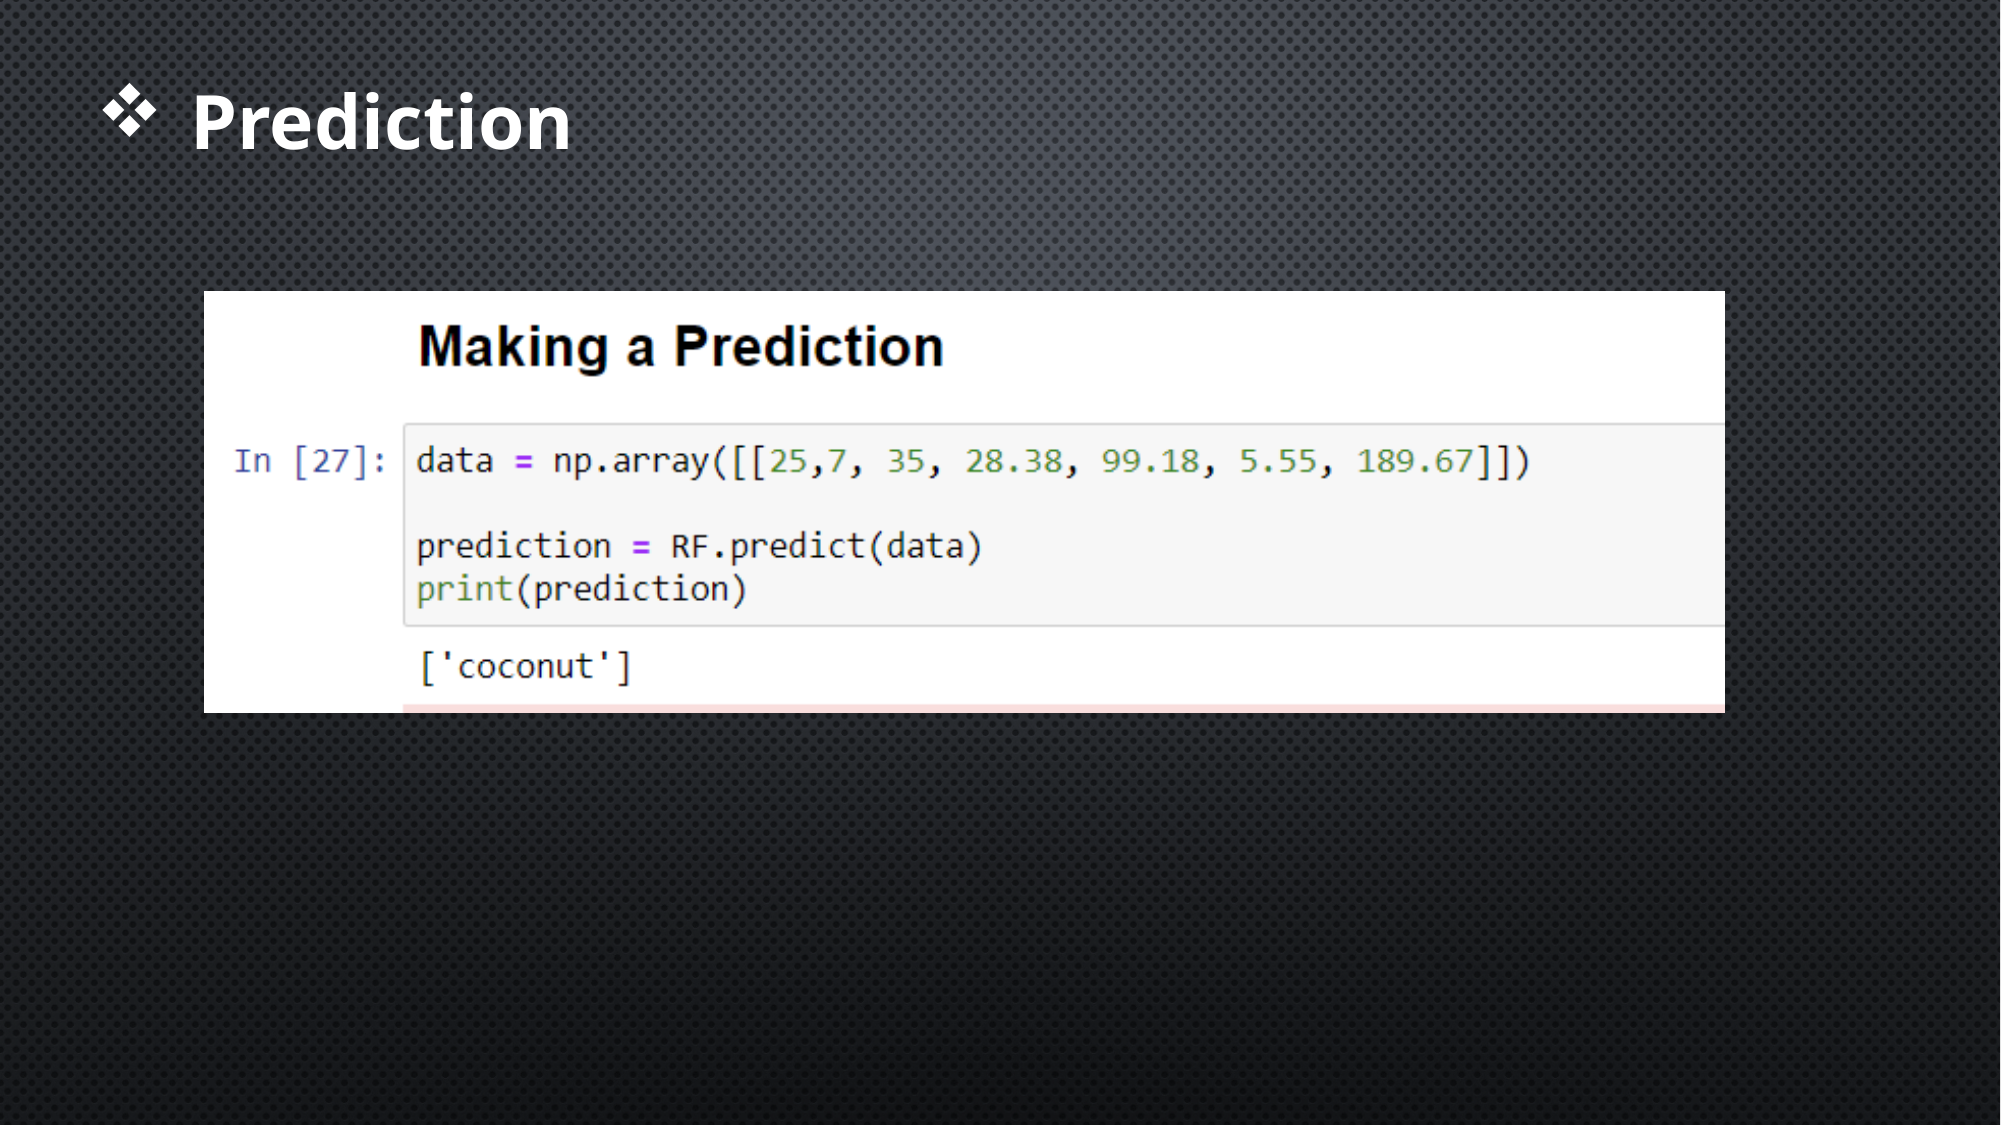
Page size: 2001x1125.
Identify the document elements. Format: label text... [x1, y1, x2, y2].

picture [204, 290, 1725, 713]
text_box Prediction [82, 67, 590, 173]
